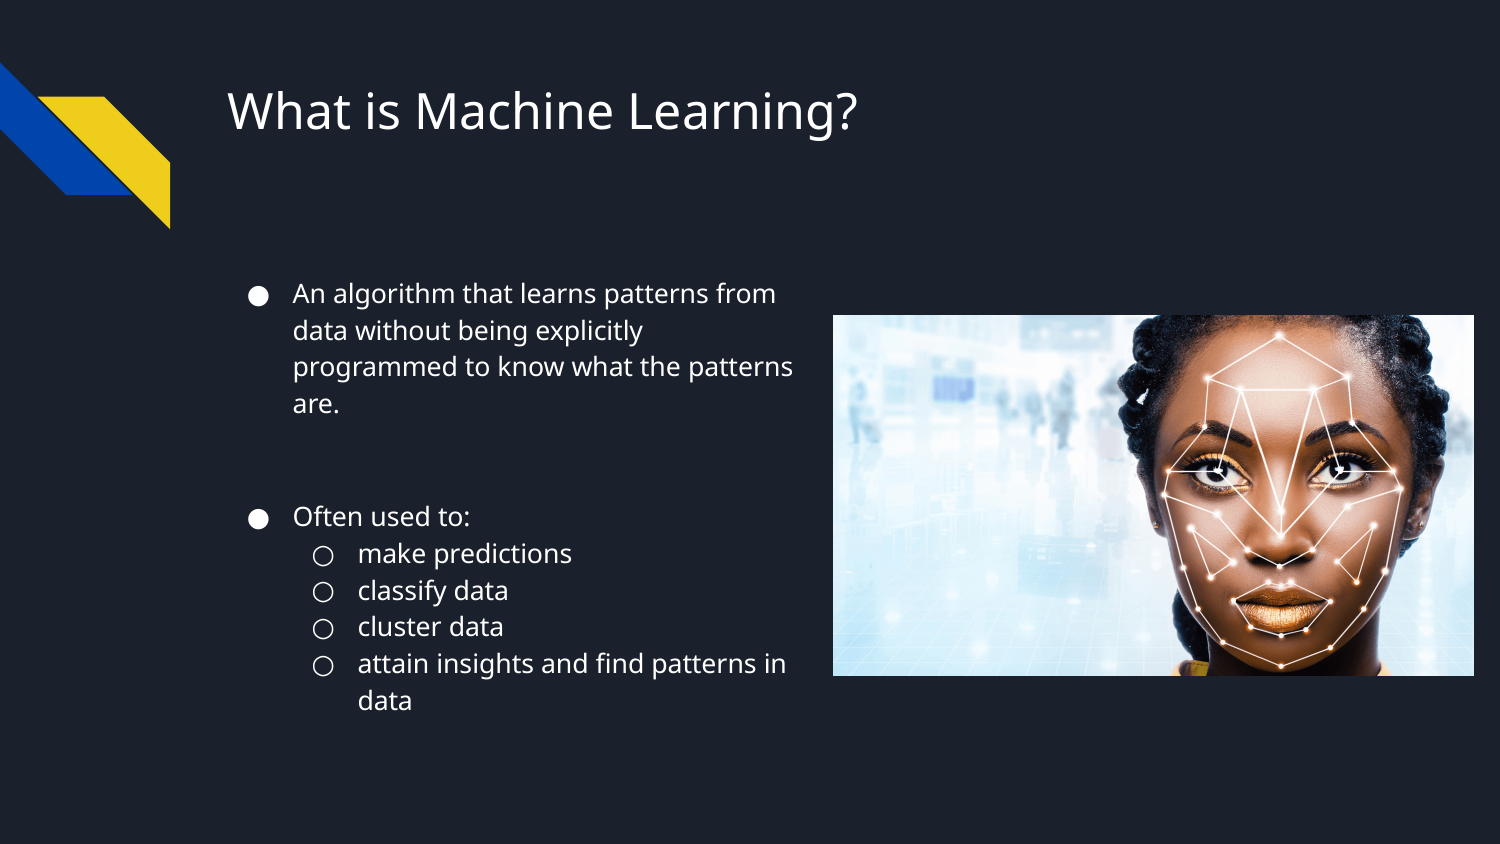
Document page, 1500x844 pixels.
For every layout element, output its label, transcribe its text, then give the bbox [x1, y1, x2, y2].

title What is Machine Learning? [212, 64, 1368, 215]
list An algorithm that learns patterns from data without being explicitly programmed to know what the patterns are. Often used to: make predictions classify data cluster data attain insights and find patterns in data [212, 257, 811, 735]
picture [833, 315, 1474, 677]
